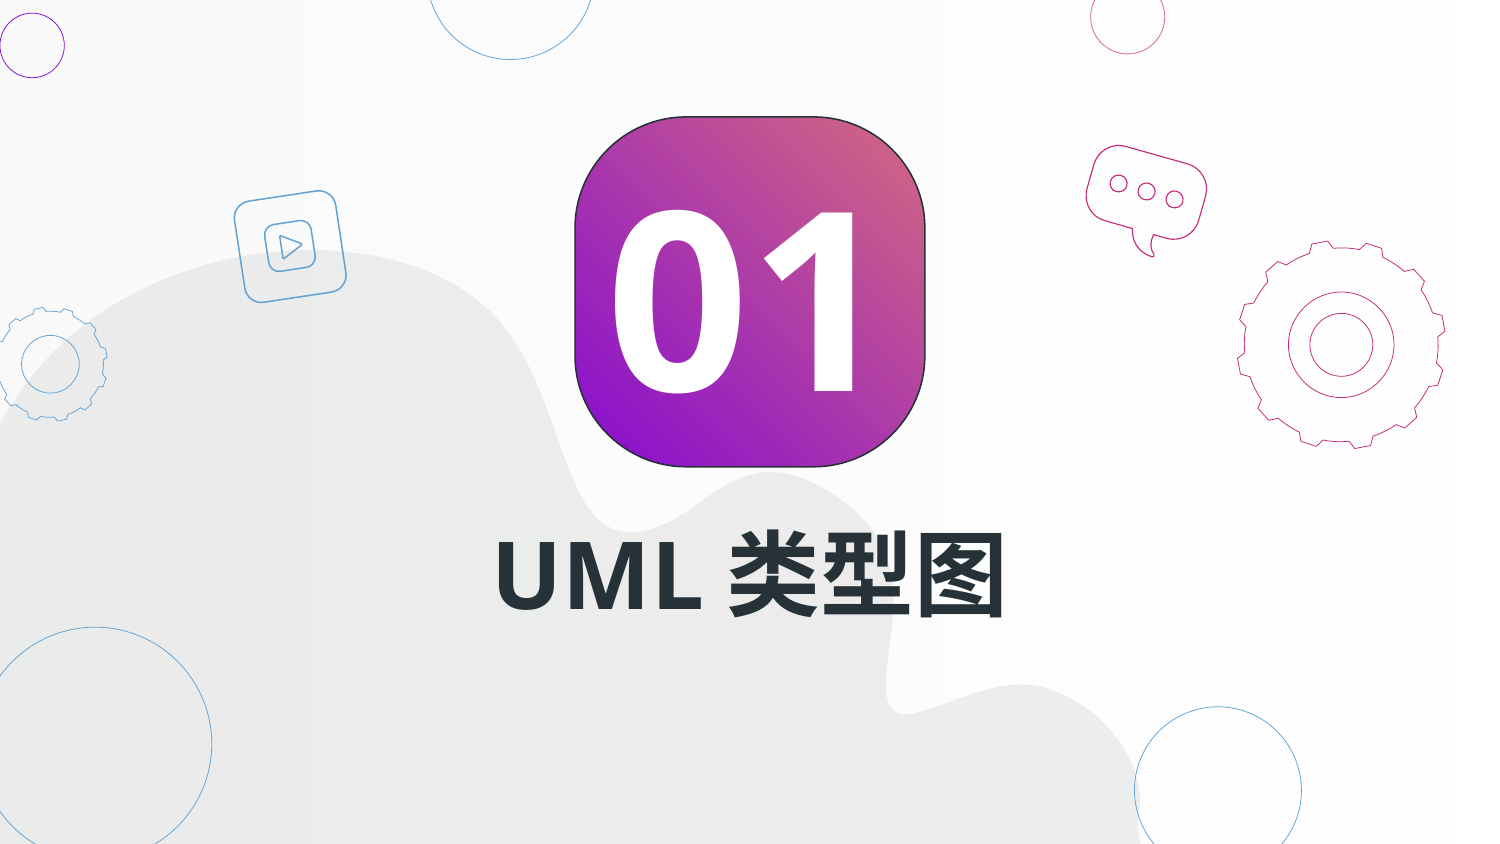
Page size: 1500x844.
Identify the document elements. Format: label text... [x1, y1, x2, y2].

title UML类型图 [188, 503, 1312, 642]
text_box [606, 433, 894, 467]
title 01 [515, 151, 985, 433]
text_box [231, 188, 349, 305]
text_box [1073, 138, 1214, 267]
text_box [606, 116, 894, 151]
